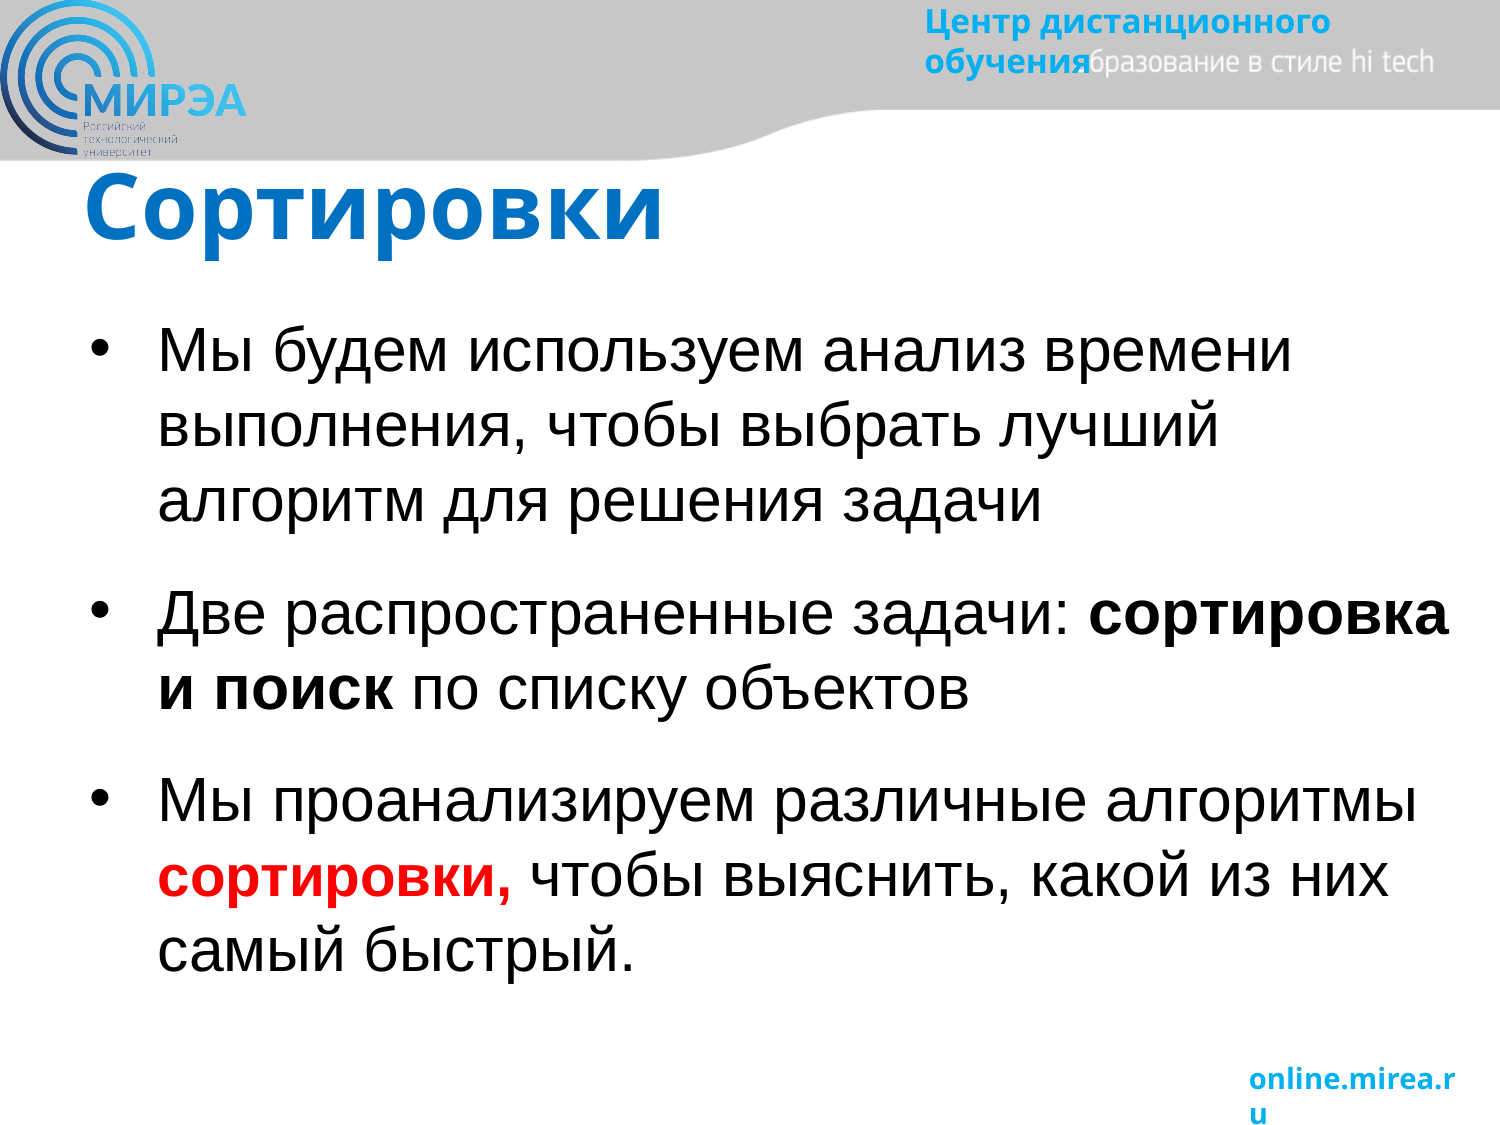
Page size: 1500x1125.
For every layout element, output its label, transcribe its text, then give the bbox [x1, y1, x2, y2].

list Мы будем используем анализ времени выполнения, чтобы выбрать лучший алгоритм для решения задачи Две распространенные задачи: сортировка и поиск по списку объектов Мы проанализируем различные алгоритмы сортировки, чтобы выяснить, какой из них самый быстрый. [67, 294, 1500, 1059]
picture [0, 0, 247, 159]
title Сортировки [67, 151, 1457, 273]
